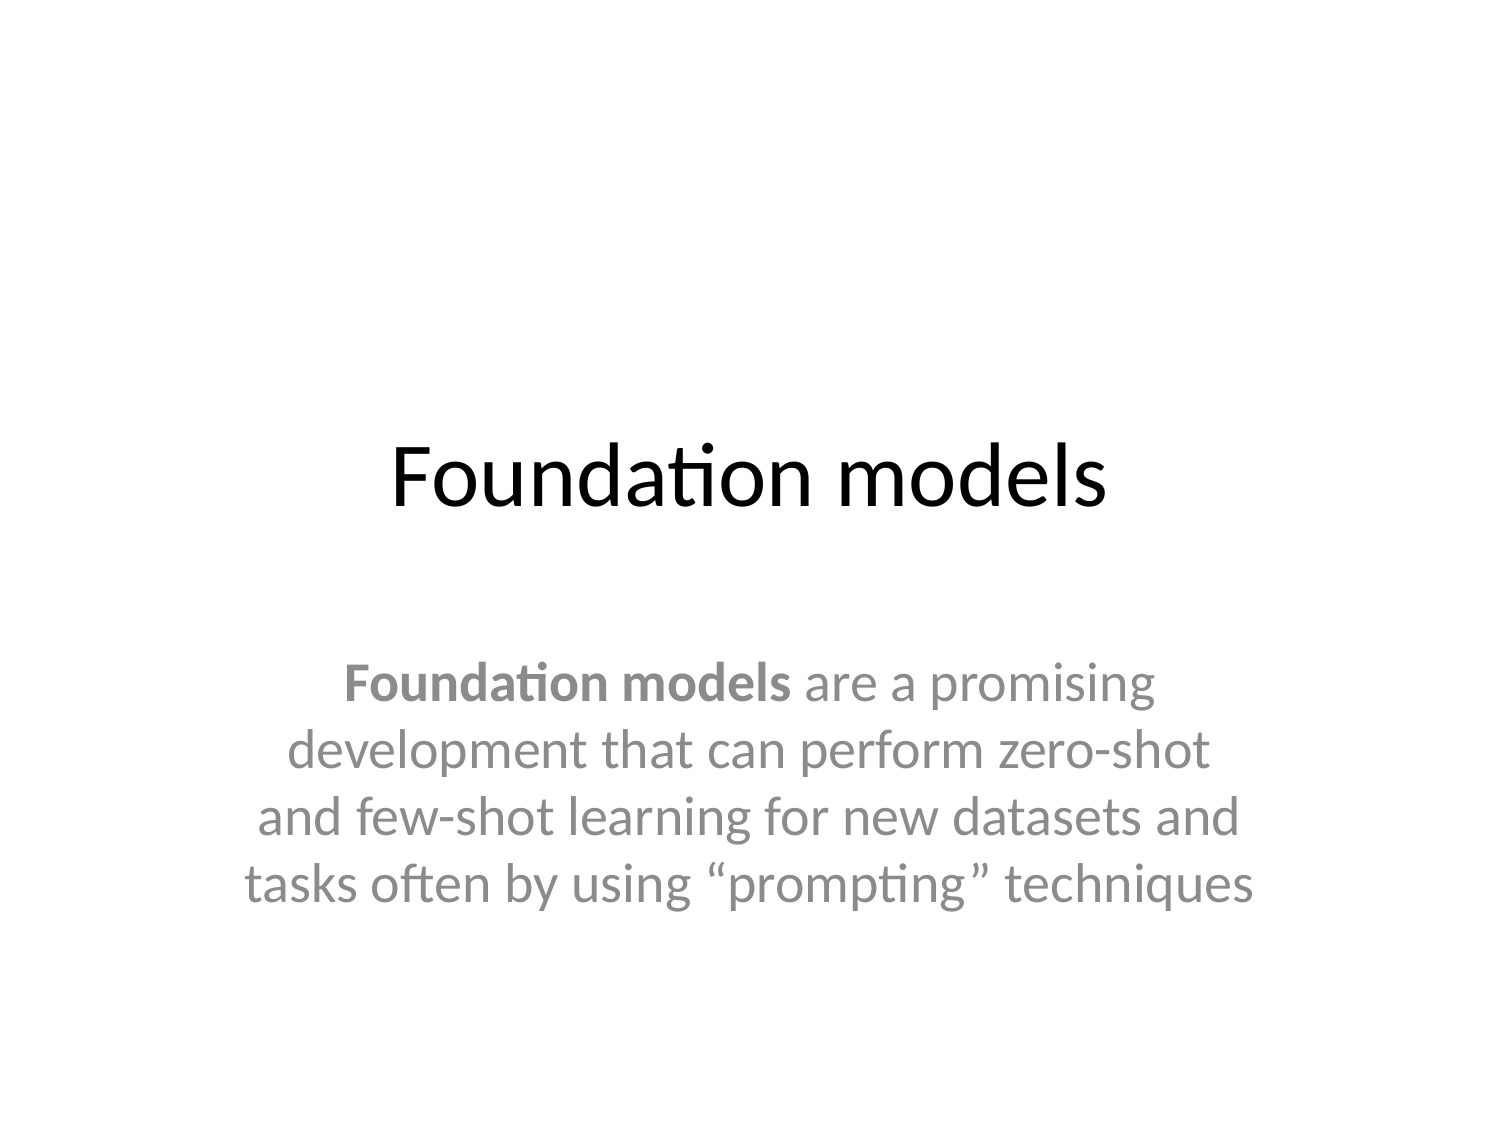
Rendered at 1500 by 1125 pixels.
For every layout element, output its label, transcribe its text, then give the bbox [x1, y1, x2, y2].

subtitle Foundation models are a promising development that can perform zero-shot and few-shot learning for new datasets and tasks often by using “prompting” techniques [225, 637, 1275, 925]
title Foundation models [112, 349, 1388, 591]
